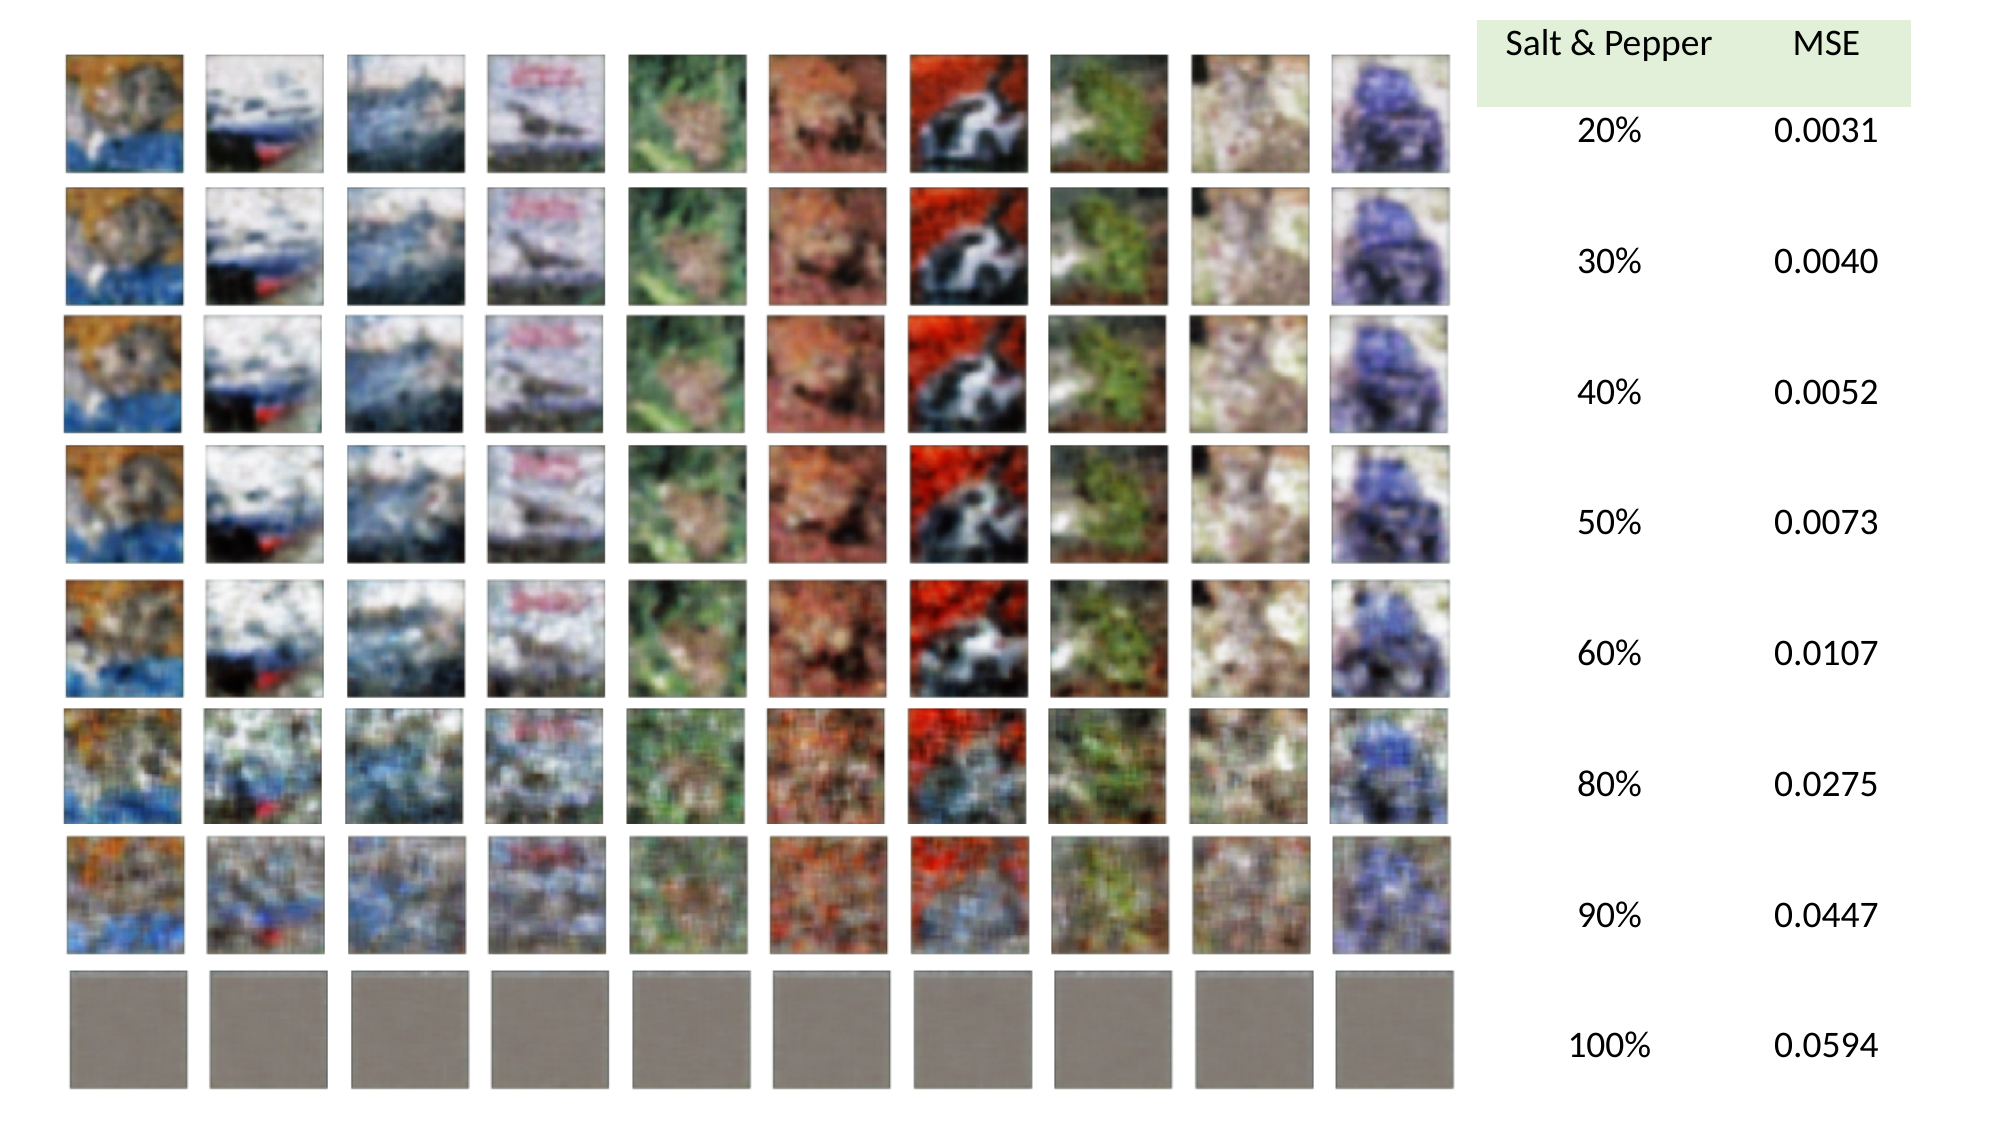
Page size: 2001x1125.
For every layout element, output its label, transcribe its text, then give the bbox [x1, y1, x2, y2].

table_cell 0.0275 [1742, 761, 1911, 891]
picture [38, 960, 1477, 1093]
table_cell 0.0594 [1742, 1022, 1911, 1125]
table_cell 60% [1477, 630, 1742, 761]
table_header Salt & Pepper [1477, 20, 1742, 107]
table_cell 90% [1477, 891, 1742, 1022]
picture [0, 46, 1477, 956]
table_cell 0.0031 [1742, 107, 1911, 238]
table_cell 50% [1477, 499, 1742, 630]
table_cell 80% [1477, 761, 1742, 891]
table_header MSE [1742, 20, 1911, 107]
table_cell 0.0052 [1742, 369, 1911, 499]
table_cell 0.0073 [1742, 499, 1911, 630]
table_cell 20% [1477, 107, 1742, 238]
table_cell 0.0040 [1742, 238, 1911, 369]
table_cell 100% [1477, 1022, 1742, 1125]
table_cell 0.0447 [1742, 891, 1911, 1022]
table_cell 30% [1477, 238, 1742, 369]
table_cell 40% [1477, 369, 1742, 499]
table_cell 0.0107 [1742, 630, 1911, 761]
